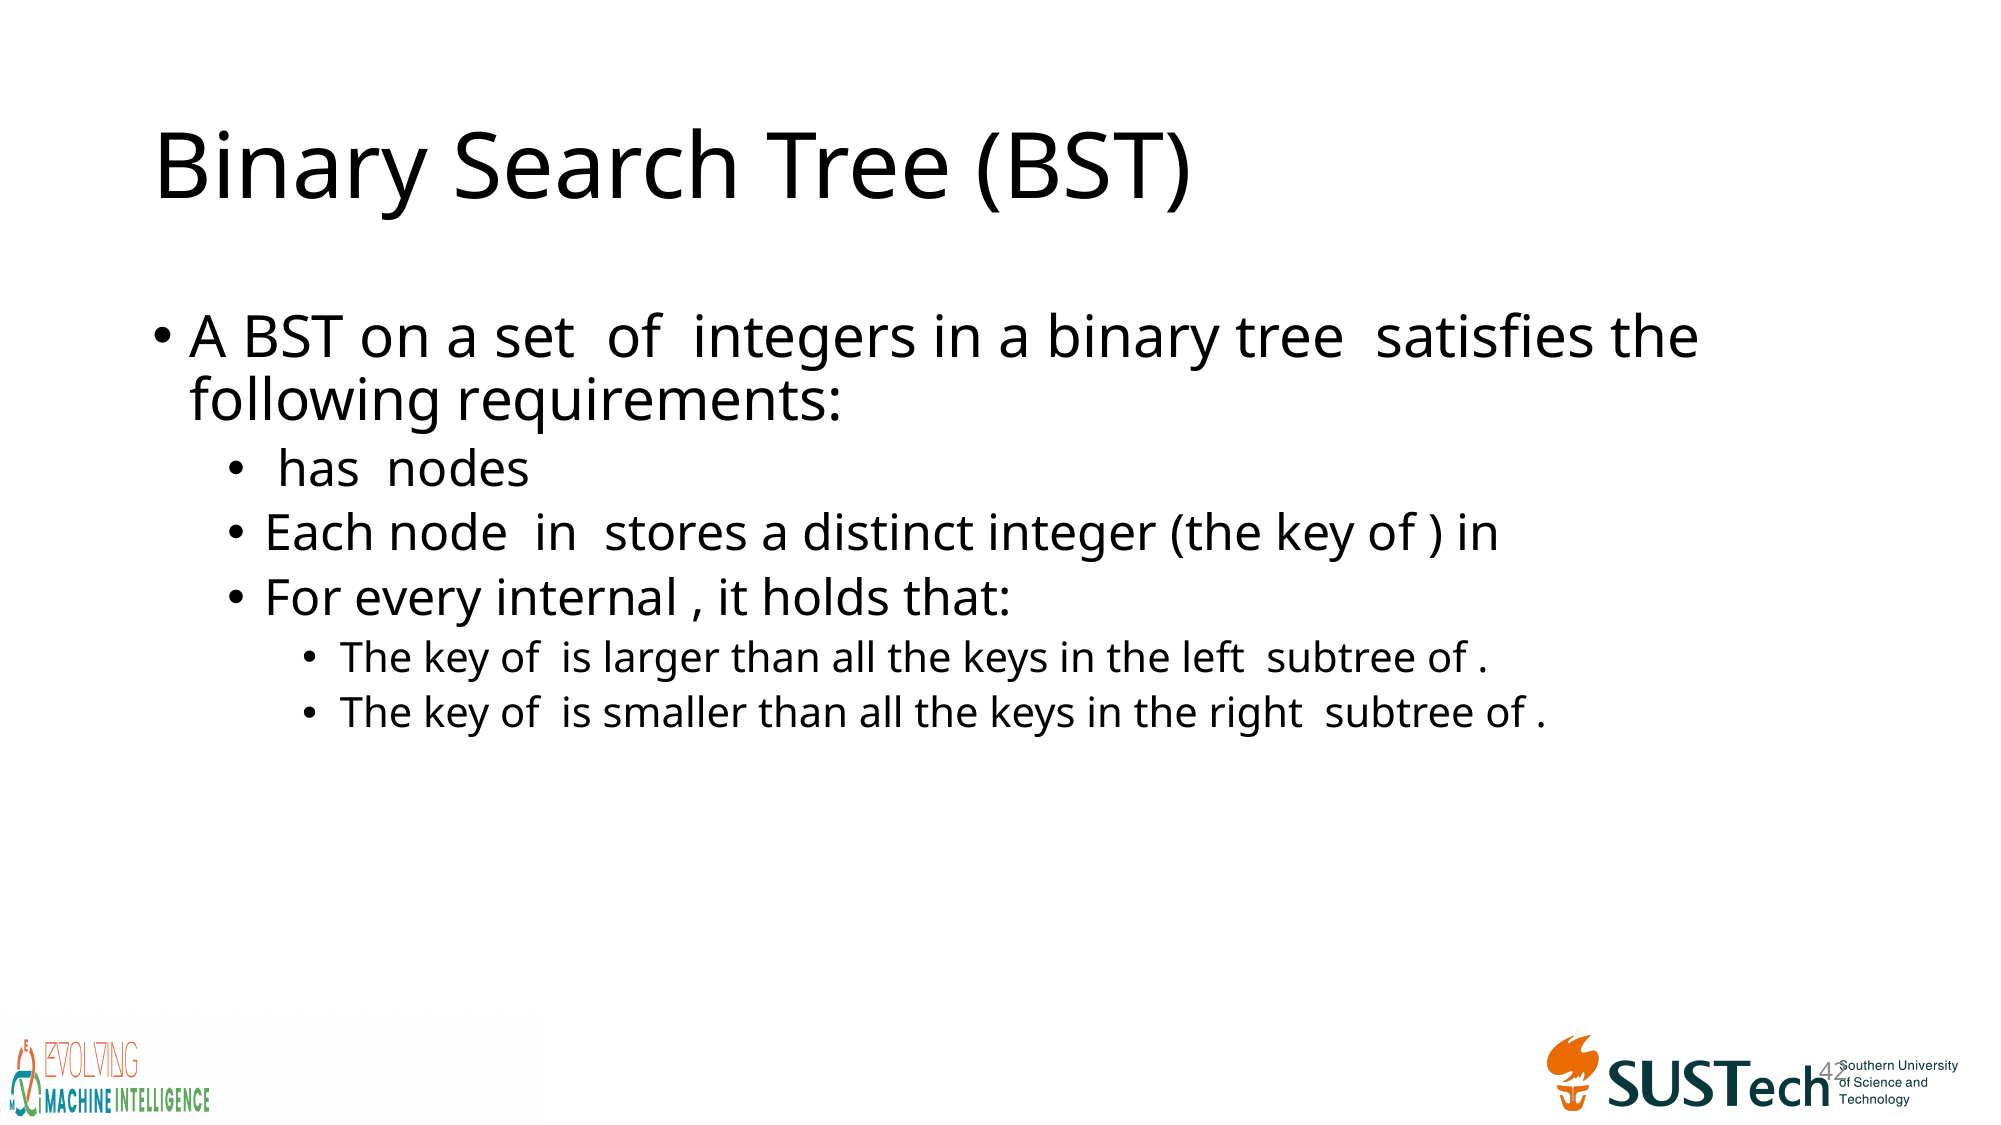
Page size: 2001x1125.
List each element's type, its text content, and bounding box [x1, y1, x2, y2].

slide_number 42 [1412, 1042, 1863, 1103]
title Binary Search Tree (BST) [137, 59, 1863, 278]
picture [0, 1012, 547, 1125]
picture [1547, 1035, 1958, 1111]
